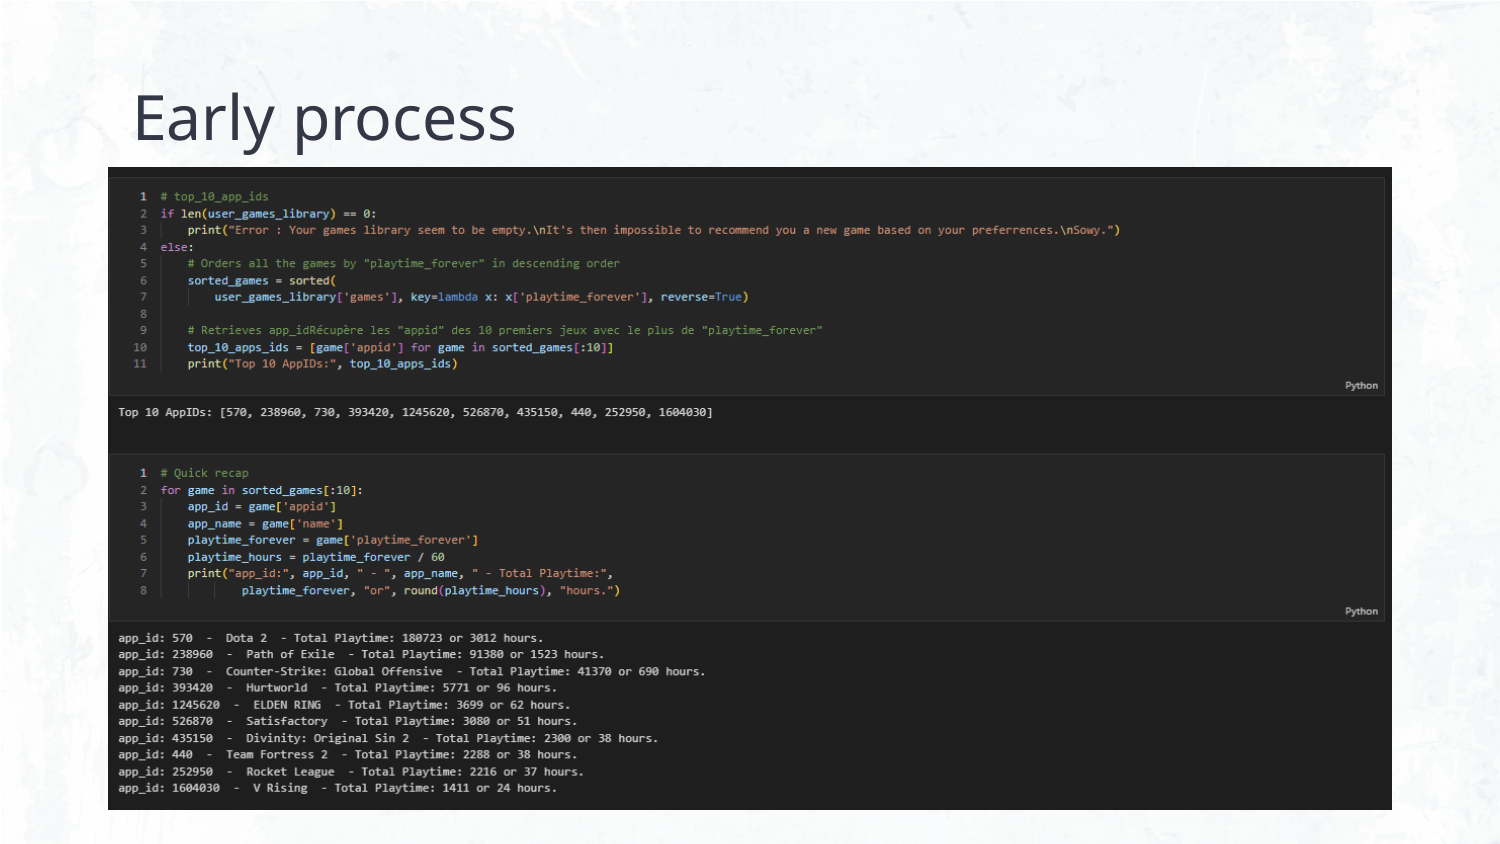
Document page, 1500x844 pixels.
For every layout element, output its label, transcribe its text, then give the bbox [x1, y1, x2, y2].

title Early process [117, 51, 1383, 165]
picture [2, 2, 1500, 844]
